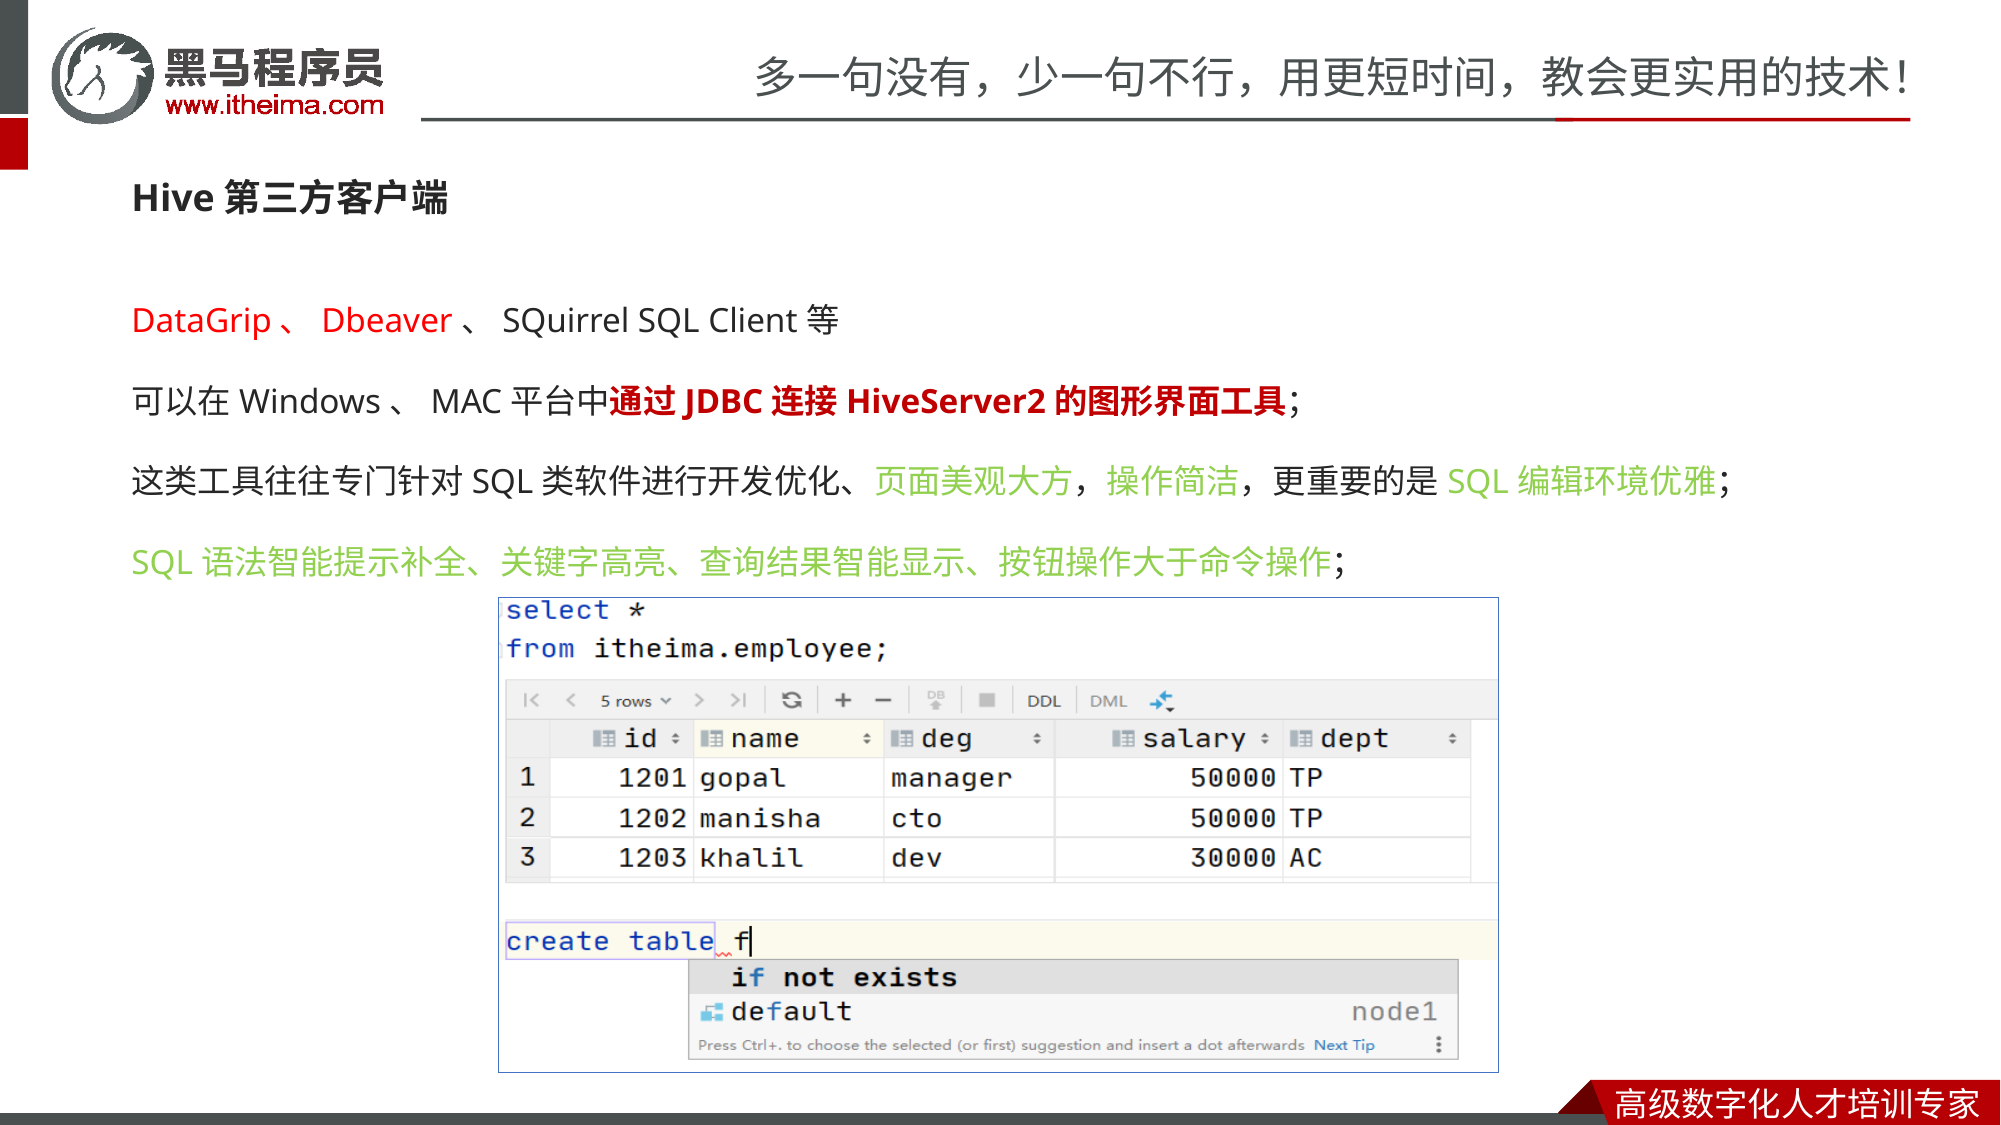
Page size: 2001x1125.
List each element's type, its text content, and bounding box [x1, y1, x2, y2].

picture [498, 597, 1499, 1073]
picture [50, 26, 384, 125]
text_box Hive第三方客户端 [116, 154, 1880, 239]
list DataGrip、Dbeaver、SQuirrel SQL Client等 可以在Windows、MAC平台中通过JDBC连接HiveServer2的图形界面工具； 这类工具往往专门针对SQL类软件进行开发优化、页面美观大方，操作简洁，更重要的是SQL编辑环境优雅； SQL语法智能提示补全、关键字高亮、查询结果智能显示、按钮操作大于命令操作； [116, 271, 1872, 964]
